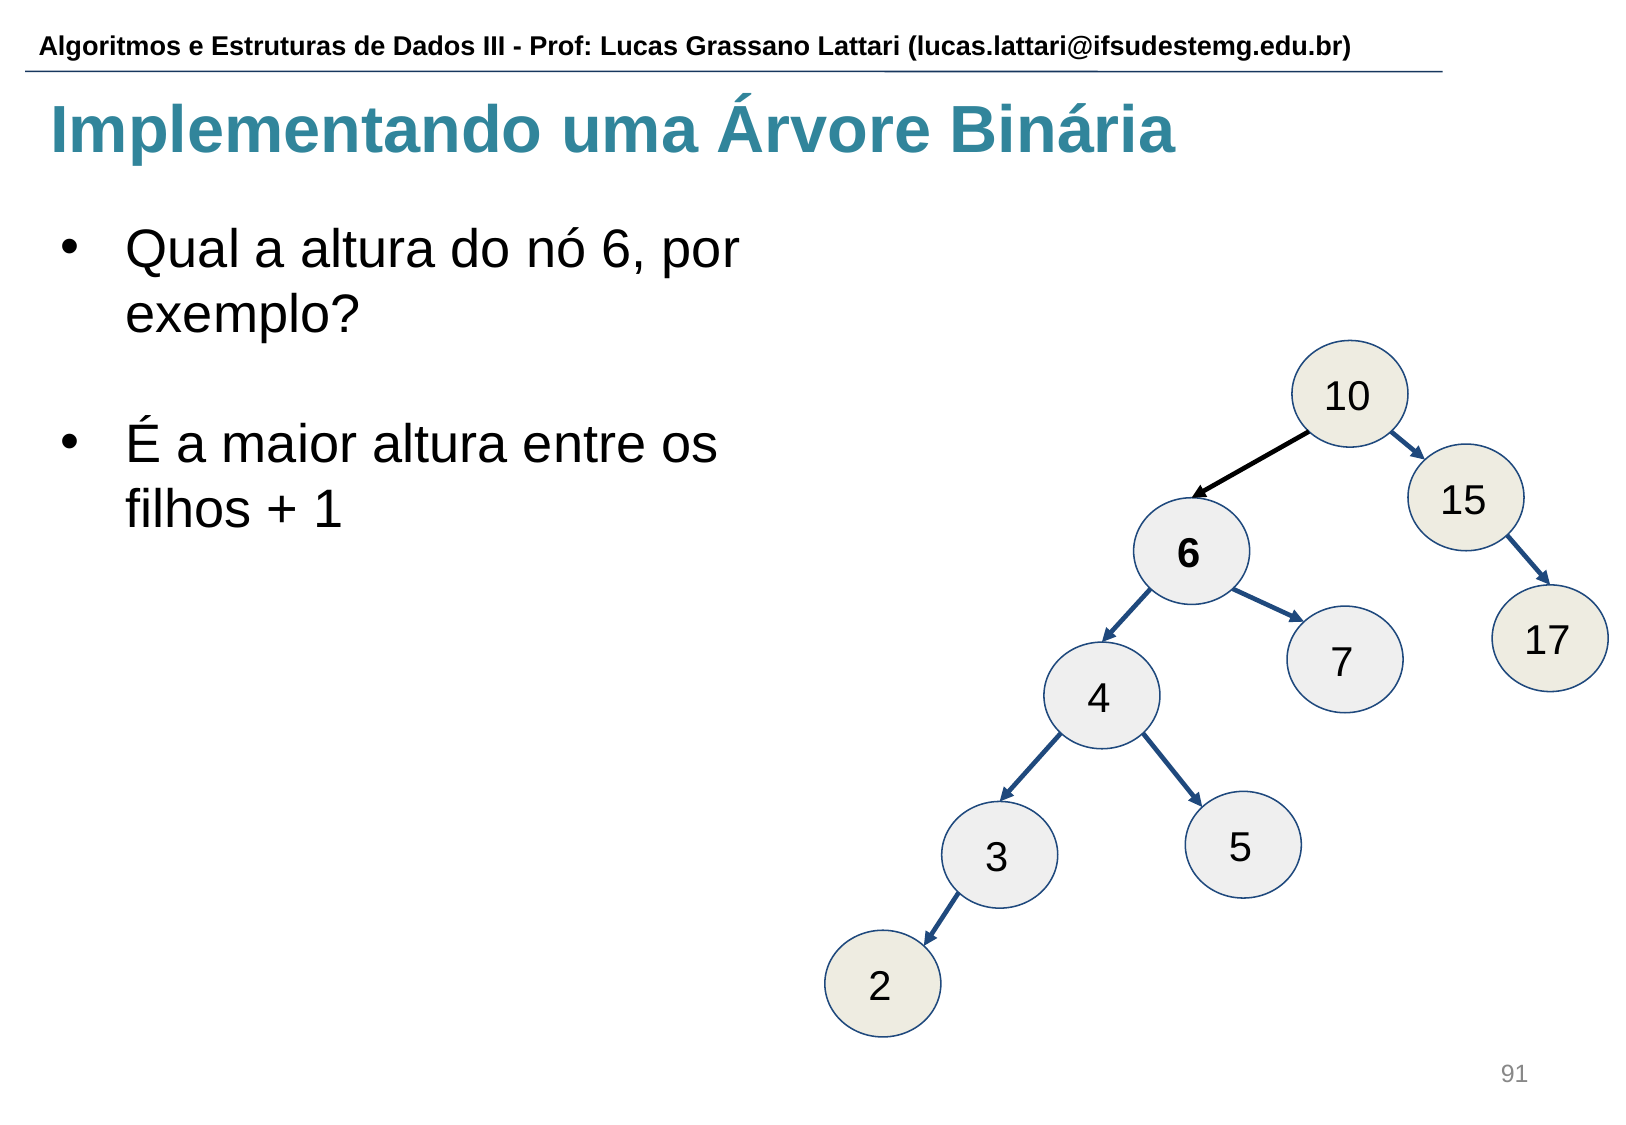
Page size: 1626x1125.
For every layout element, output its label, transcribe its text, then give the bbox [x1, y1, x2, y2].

text_box 3 [941, 801, 1058, 909]
text_box 17 [1492, 585, 1609, 692]
text_box 2 [824, 930, 941, 1037]
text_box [1191, 431, 1310, 498]
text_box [1101, 588, 1151, 643]
text_box 10 [1291, 340, 1408, 448]
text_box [1142, 732, 1203, 808]
text_box 5 [1185, 791, 1302, 899]
text_box 7 [1287, 606, 1404, 713]
title Implementando uma Árvore Binária [35, 78, 1600, 183]
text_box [1232, 588, 1305, 622]
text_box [1506, 534, 1551, 586]
slide_number ‹#› [1164, 1042, 1544, 1103]
text_box 15 [1407, 444, 1525, 551]
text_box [1390, 431, 1426, 460]
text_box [999, 732, 1062, 802]
text_box Qual a altura do nó 6, por exemplo? É a maior altura entre os filhos + 1 [35, 206, 815, 961]
text_box 4 [1043, 642, 1160, 749]
text_box 6 [1133, 497, 1250, 605]
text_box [923, 892, 959, 947]
